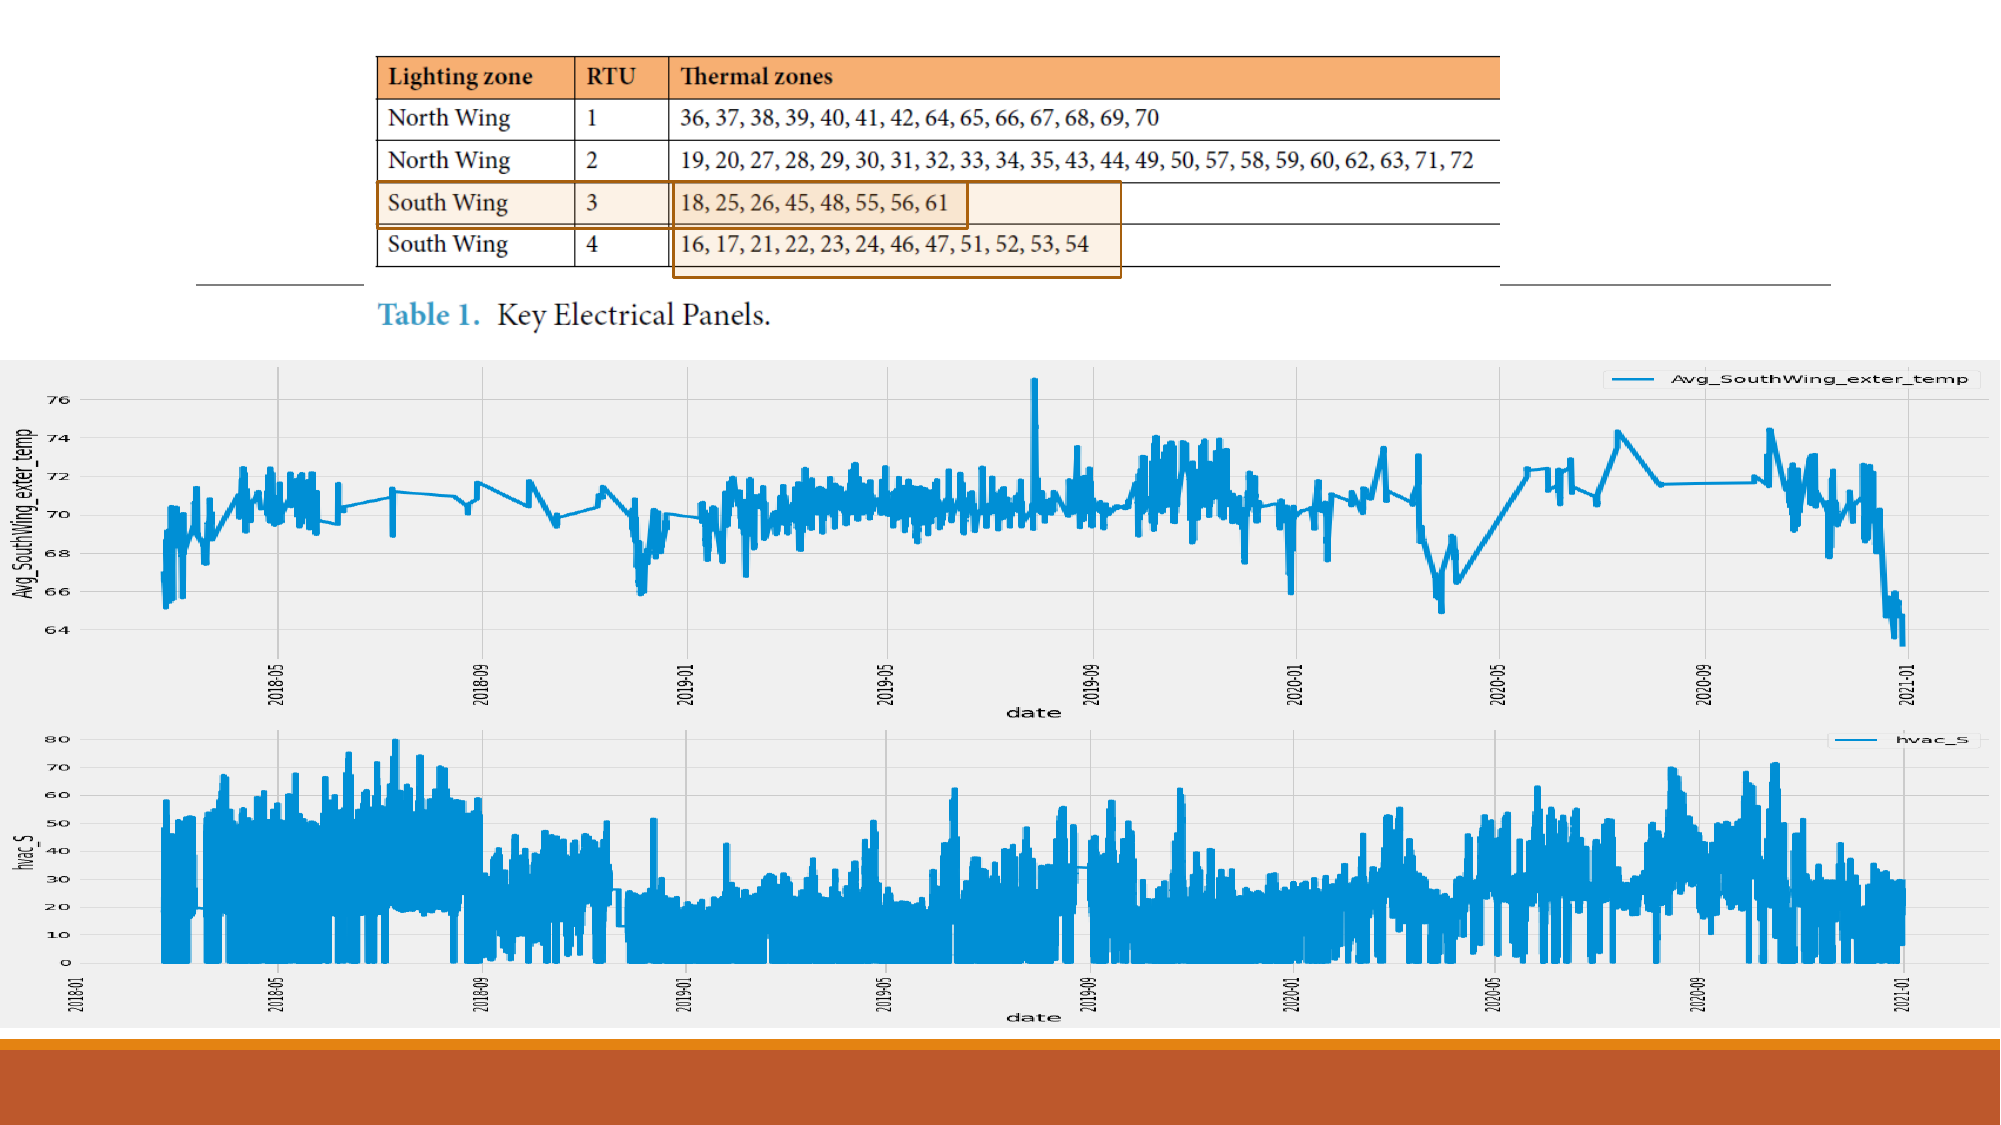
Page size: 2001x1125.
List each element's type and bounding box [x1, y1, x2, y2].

picture [0, 360, 2000, 1028]
picture [364, 49, 1500, 338]
